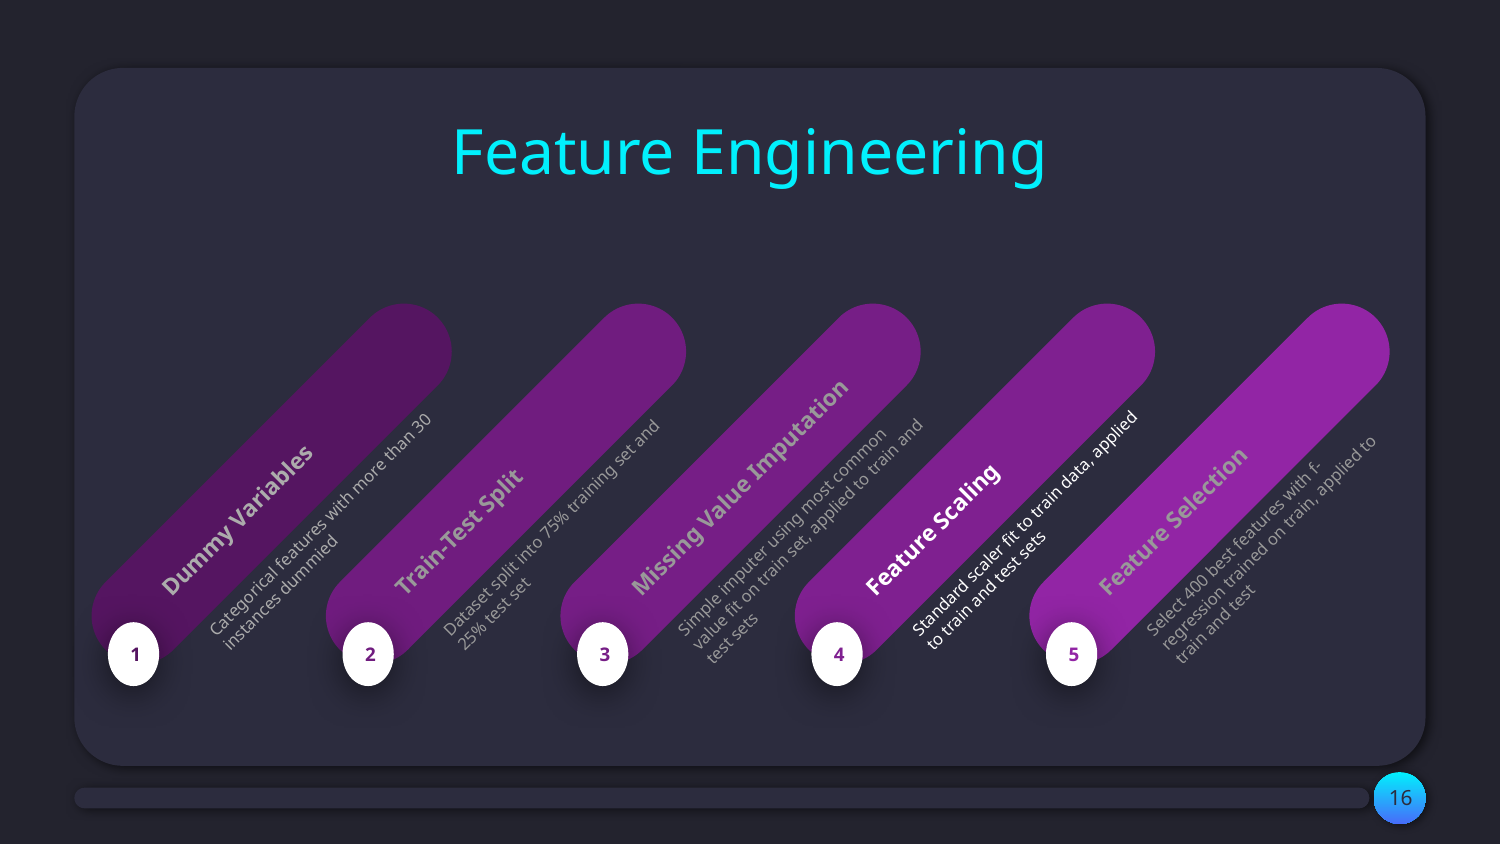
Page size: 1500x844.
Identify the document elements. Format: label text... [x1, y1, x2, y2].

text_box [78, 242, 488, 725]
title Feature Engineering [130, 97, 1370, 192]
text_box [488, 242, 723, 725]
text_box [957, 242, 1192, 725]
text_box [1192, 242, 1426, 725]
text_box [723, 242, 957, 725]
